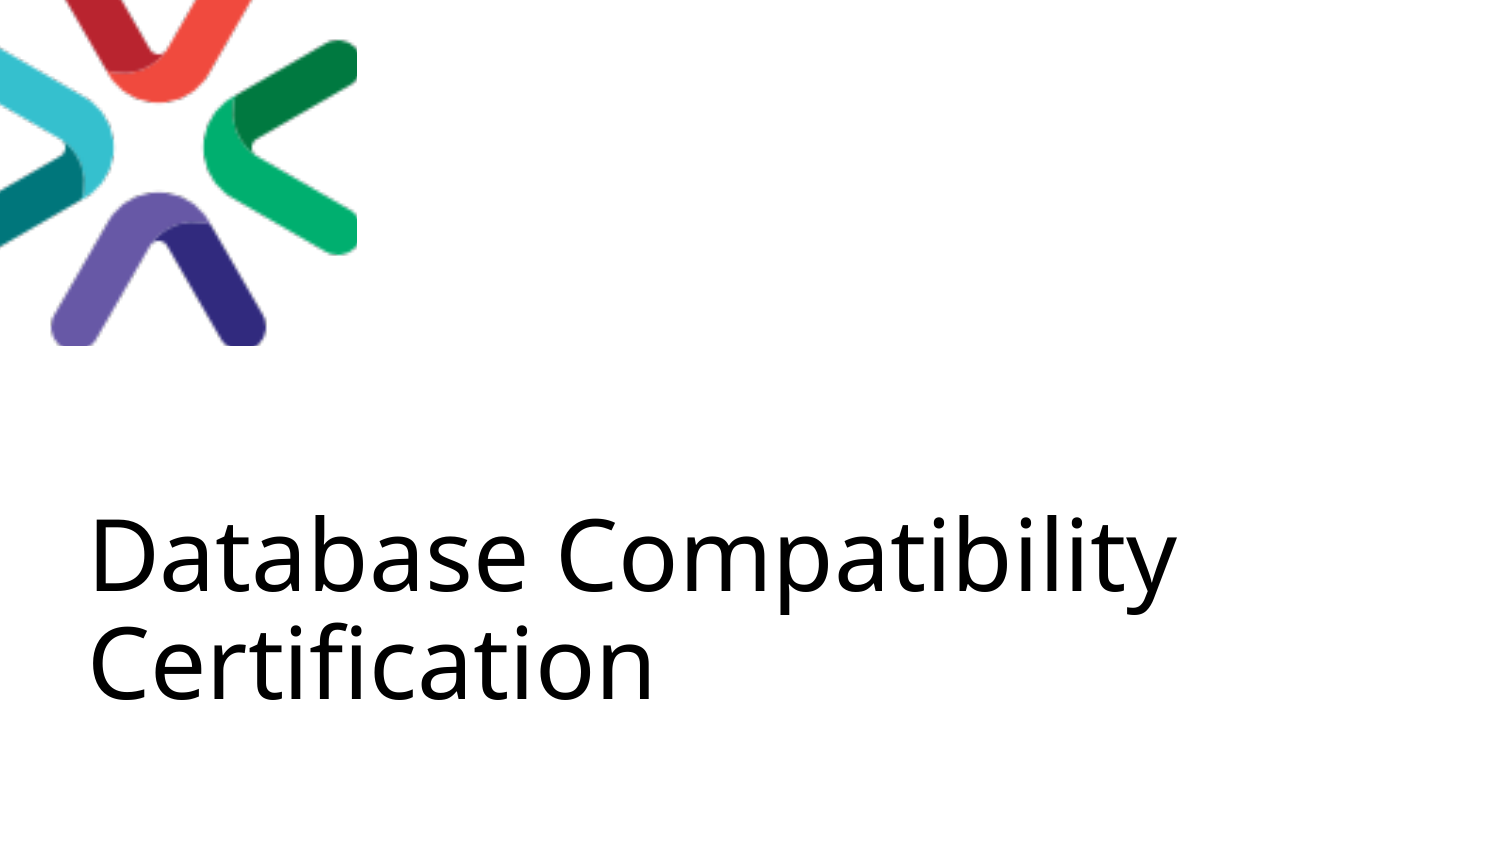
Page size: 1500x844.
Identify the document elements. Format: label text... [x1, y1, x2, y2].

list Database Compatibility Certification [72, 498, 1210, 748]
